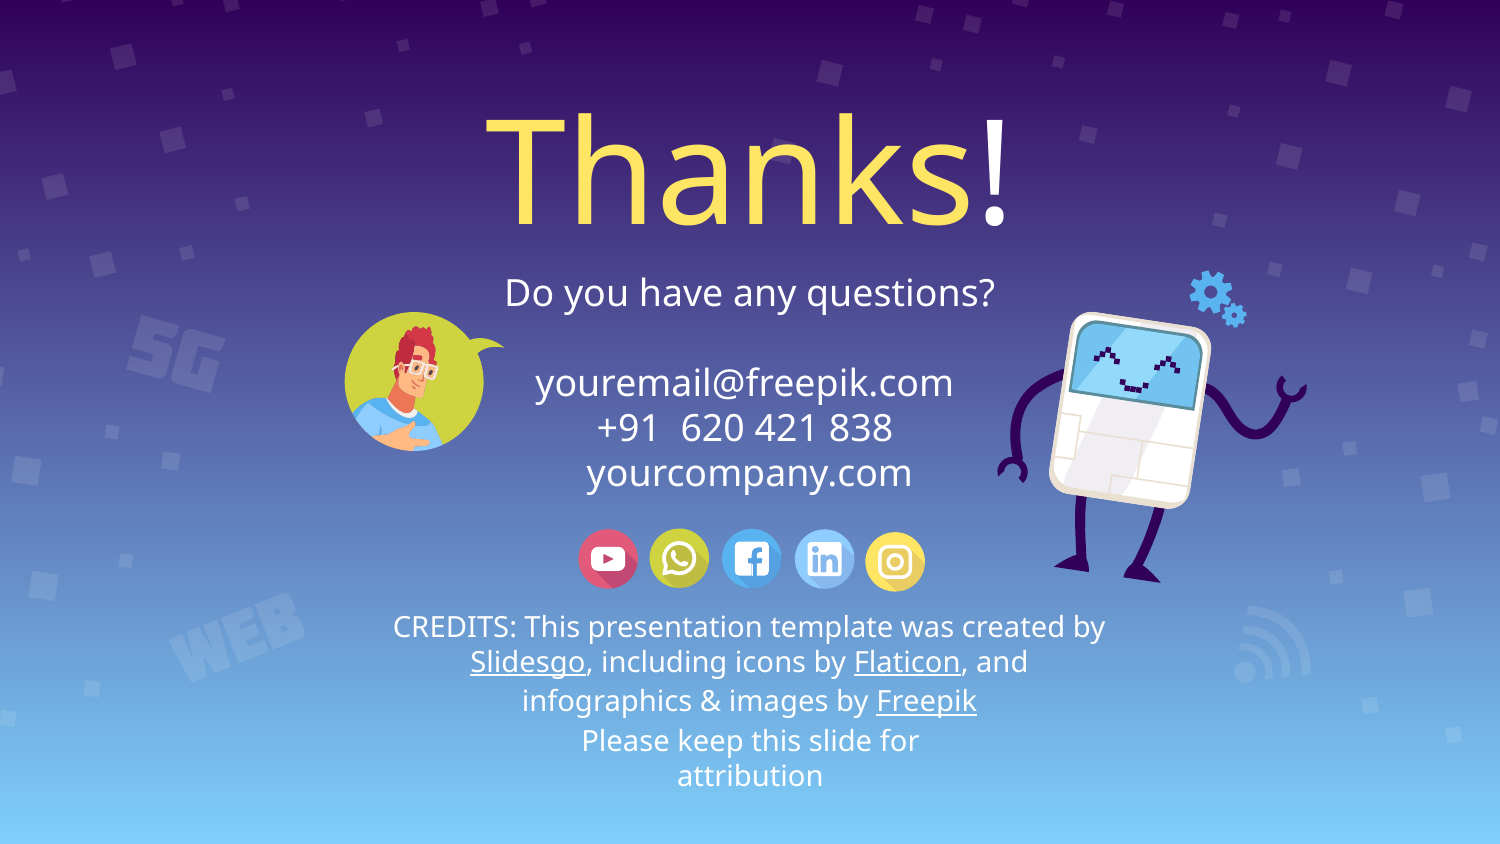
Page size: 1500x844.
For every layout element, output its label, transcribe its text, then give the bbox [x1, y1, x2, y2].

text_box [1005, 263, 1301, 581]
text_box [792, 529, 855, 590]
title Thanks! [292, 71, 1207, 260]
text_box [575, 528, 639, 589]
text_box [862, 531, 926, 592]
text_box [342, 311, 505, 452]
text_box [719, 528, 782, 589]
text_box Please keep this slide for attribution [504, 741, 997, 772]
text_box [646, 528, 710, 589]
subtitle Do you have any questions? youremail@freepik.com +91 620 421 838 yourcompany.com [397, 260, 1103, 504]
